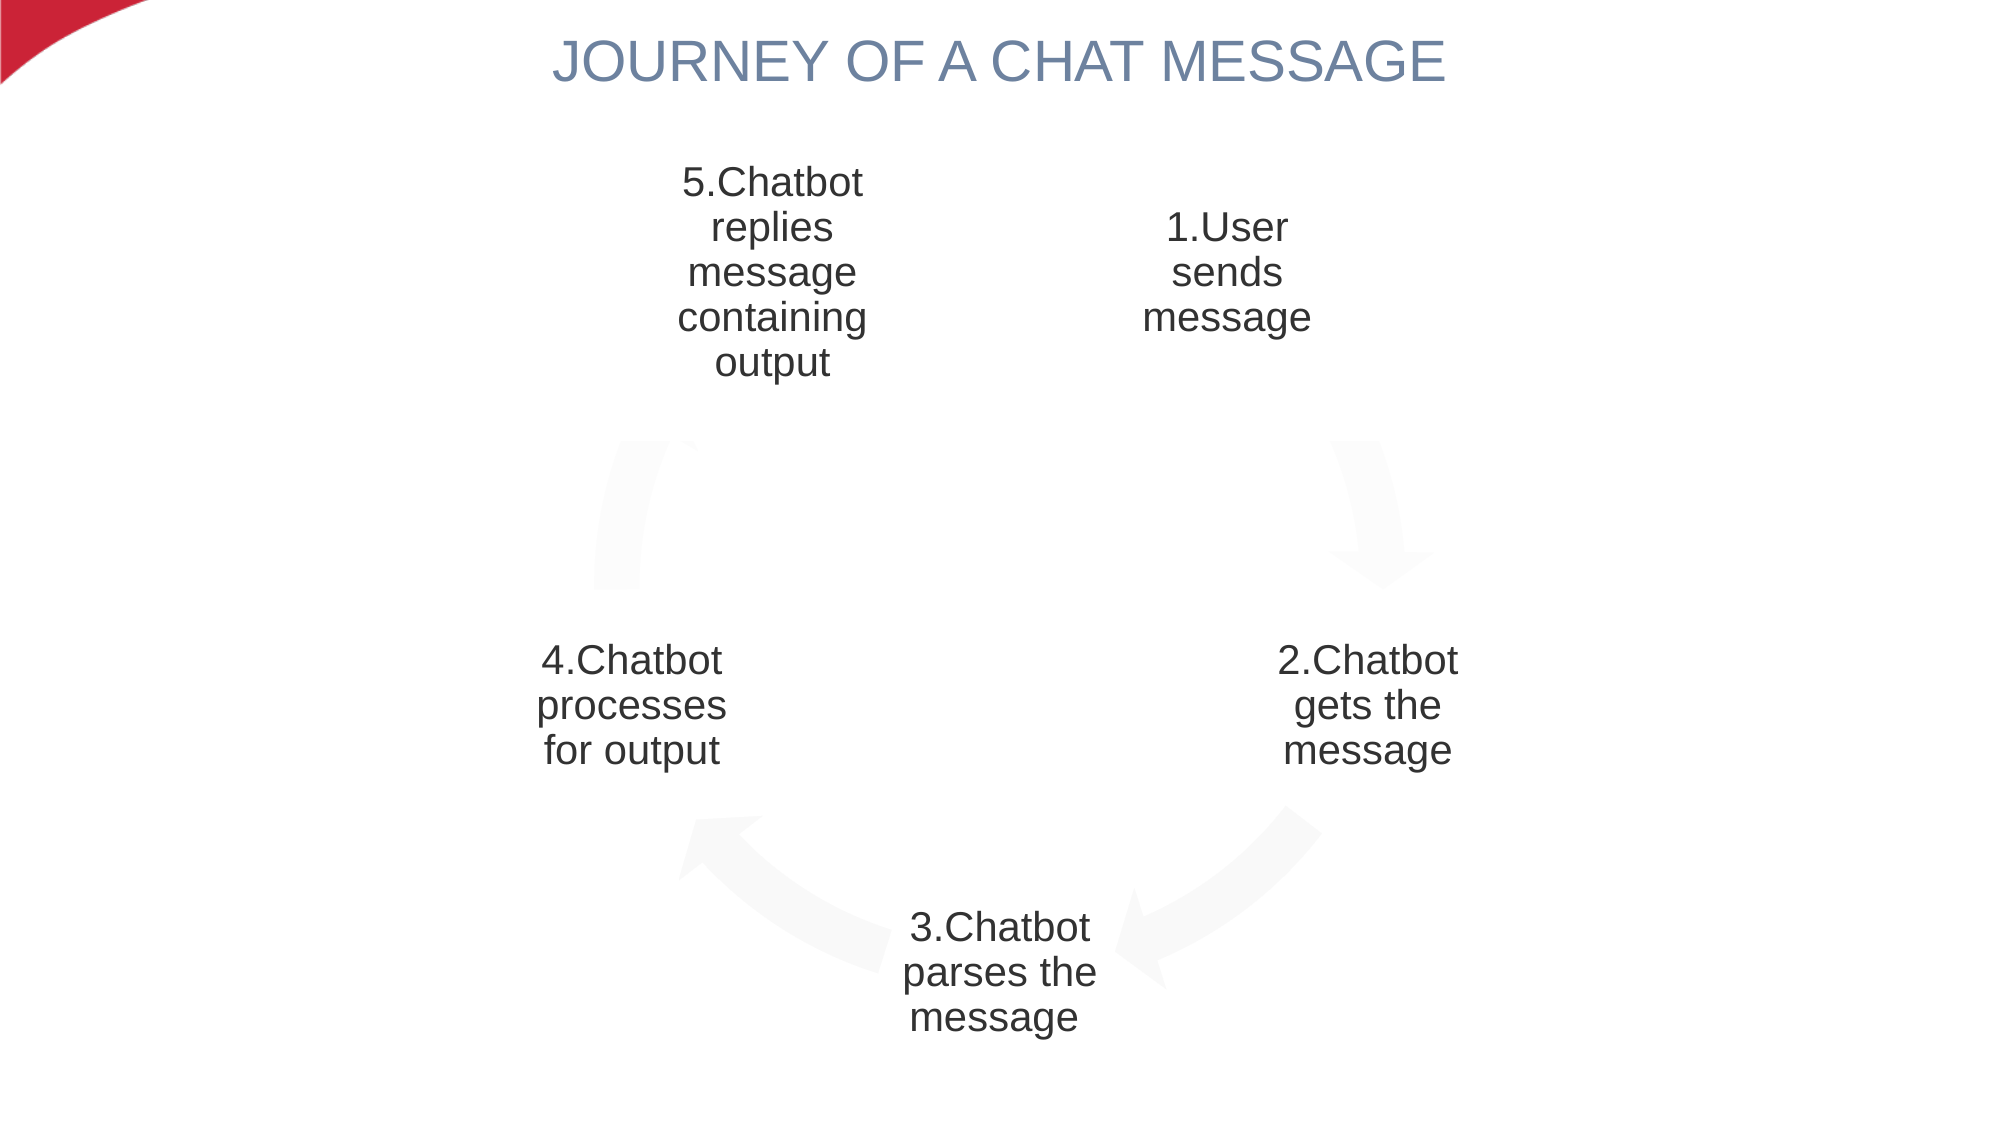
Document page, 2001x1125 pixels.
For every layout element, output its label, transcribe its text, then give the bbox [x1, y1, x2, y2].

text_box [312, 149, 1688, 1090]
title JOURNEY OF A CHAT MESSAGE [137, 24, 1863, 115]
picture [0, 0, 158, 89]
